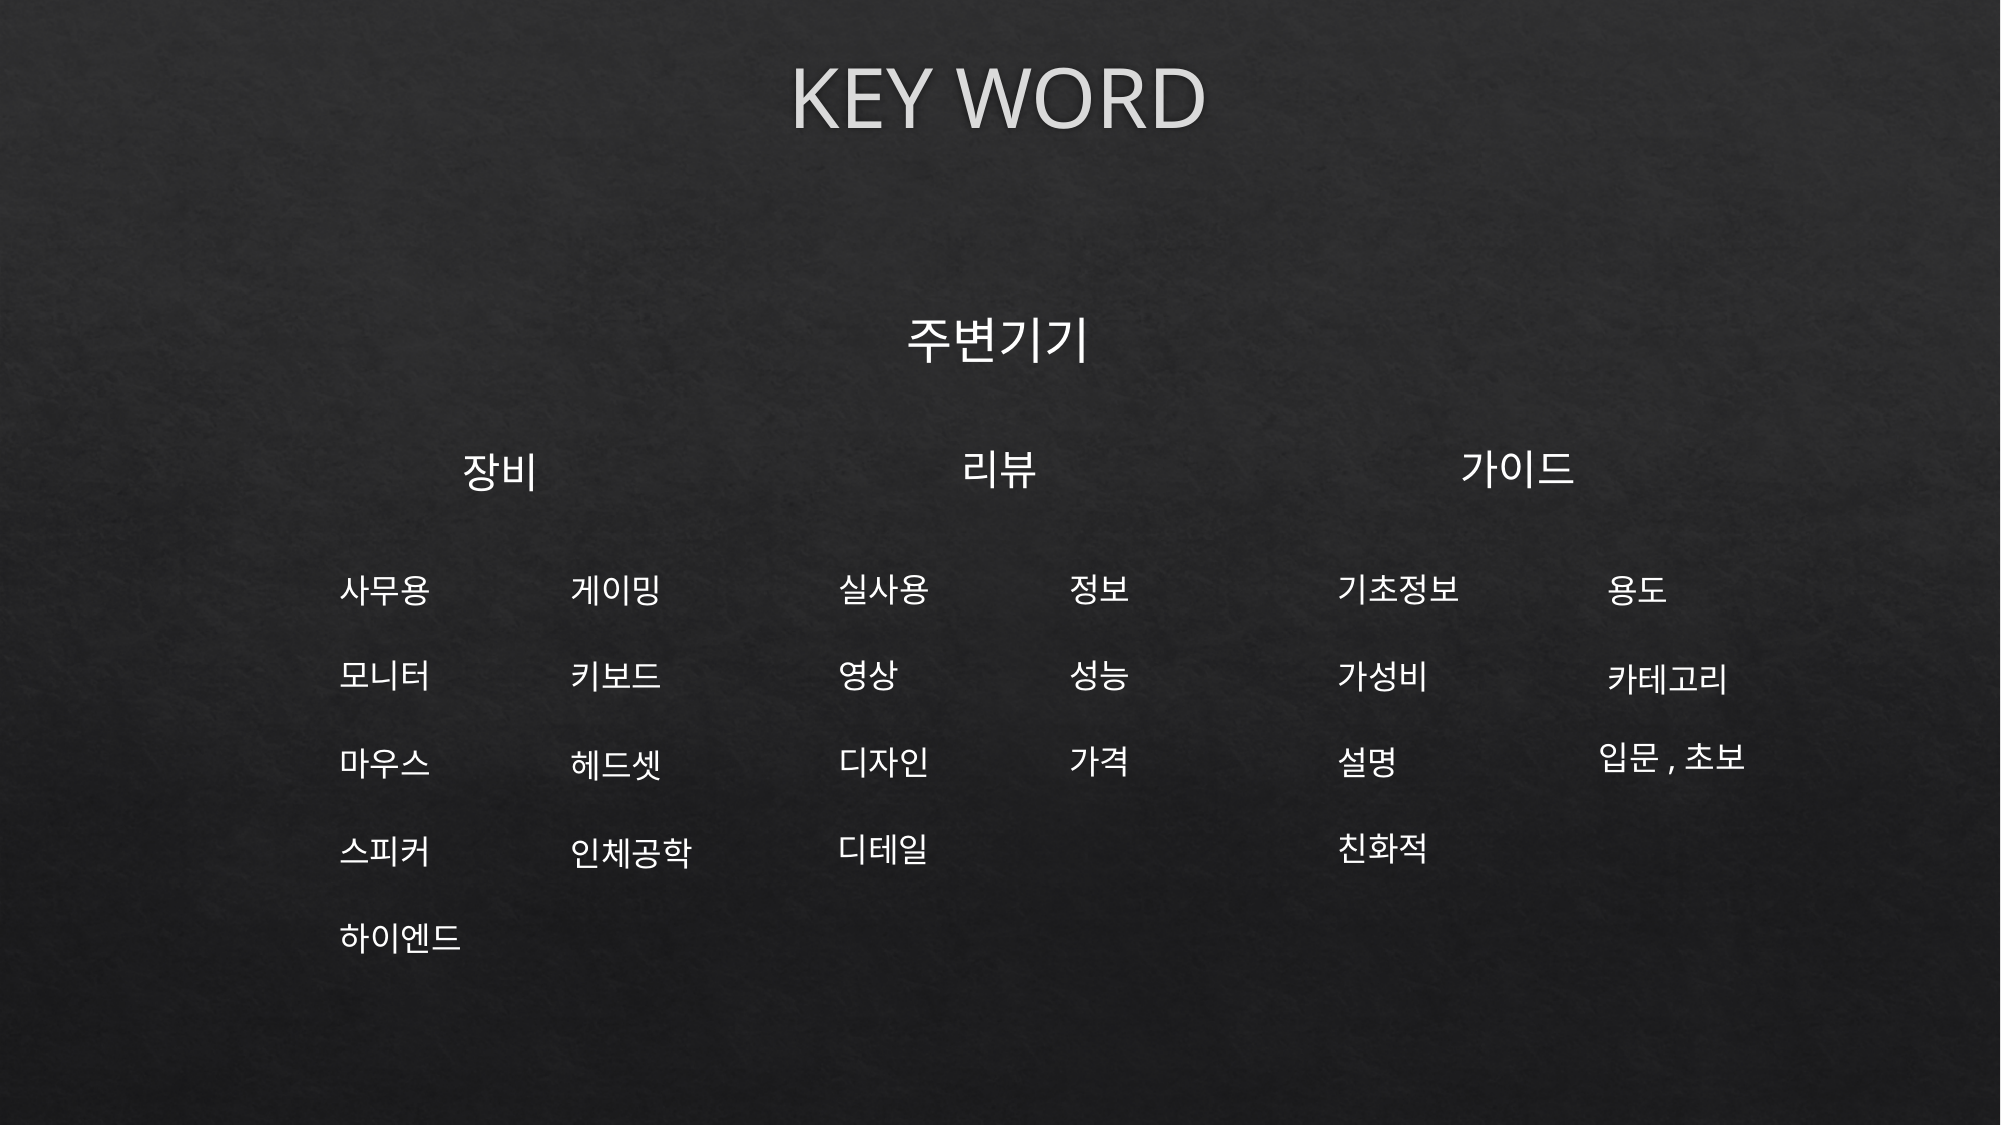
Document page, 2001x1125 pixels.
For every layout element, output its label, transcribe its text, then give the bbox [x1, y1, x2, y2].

text_box 친화적 [1322, 821, 1445, 876]
text_box 카테고리 [1592, 651, 1745, 707]
text_box 실사용 [823, 561, 946, 617]
text_box 장비 [447, 439, 555, 504]
text_box 영상 [823, 648, 915, 703]
text_box 게이밍 [555, 562, 677, 618]
text_box 가이드 [1445, 436, 1591, 502]
text_box 리뷰 [946, 436, 1054, 502]
text_box 키보드 [555, 649, 677, 704]
text_box 헤드셋 [555, 737, 677, 793]
text_box 가격 [1054, 733, 1146, 789]
text_box 모니터 [324, 648, 446, 703]
text_box 하이엔드 [324, 911, 477, 966]
text_box 주변기기 [892, 301, 1106, 377]
text_box 디테일 [822, 821, 945, 877]
text_box 가성비 [1322, 649, 1445, 704]
text_box 디자인 [823, 735, 946, 790]
title KEY WORD [149, 15, 1849, 175]
text_box 용도 [1592, 562, 1684, 618]
text_box 정보 [1054, 561, 1146, 617]
text_box 스피커 [324, 823, 446, 879]
text_box 마우스 [324, 735, 446, 791]
text_box 기초정보 [1323, 561, 1475, 617]
text_box 입문,초보 [1583, 729, 1761, 785]
text_box 설명 [1322, 735, 1414, 790]
text_box 인체공학 [555, 826, 708, 881]
text_box 사무용 [324, 562, 446, 618]
text_box 성능 [1054, 647, 1146, 703]
